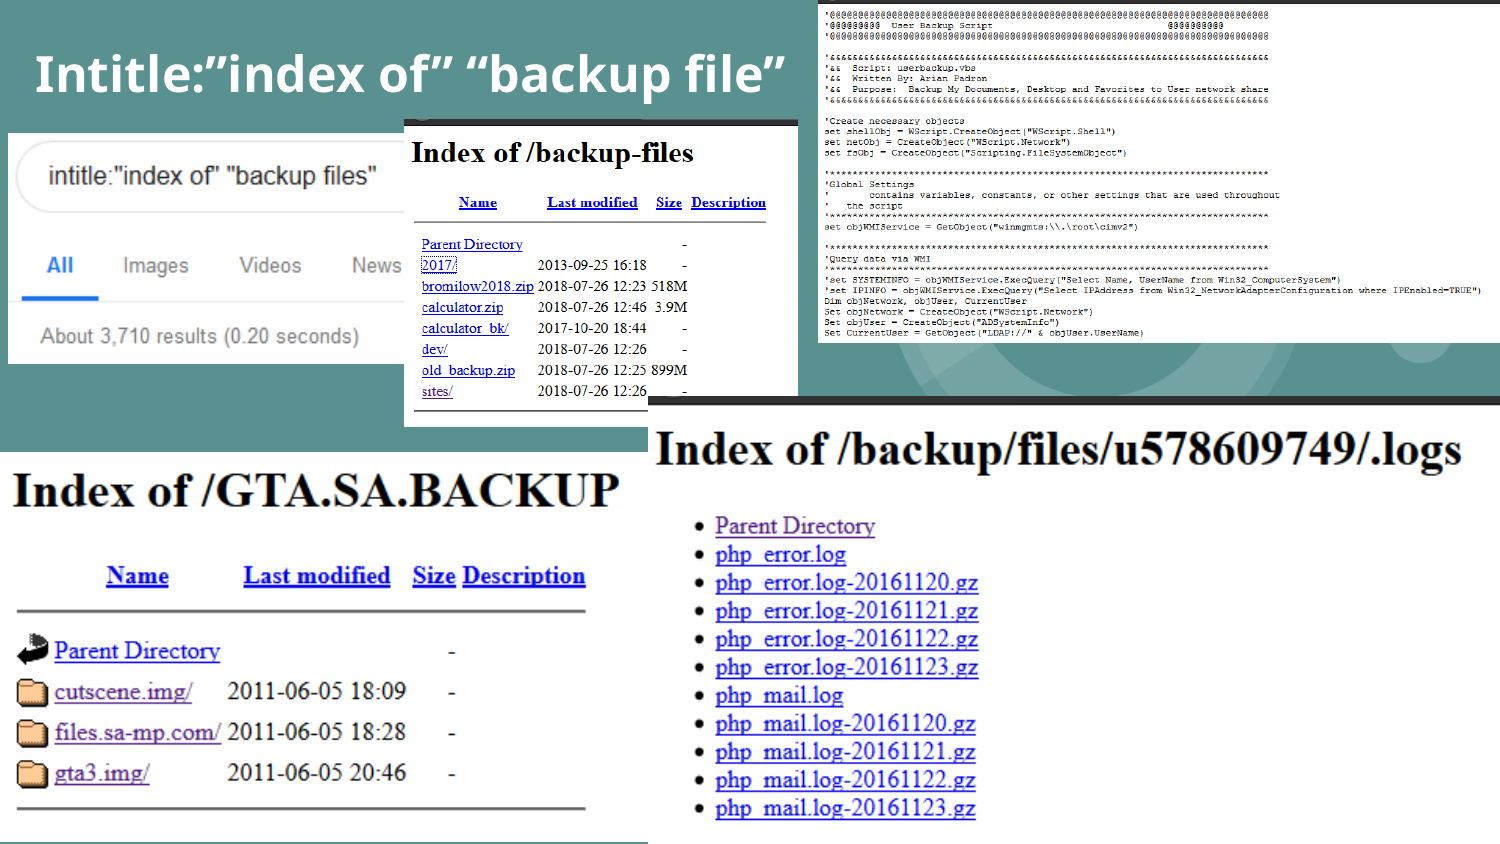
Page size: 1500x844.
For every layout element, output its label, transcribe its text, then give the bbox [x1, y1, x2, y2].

title Intitle:”index of” “backup file” [20, 25, 813, 120]
picture [0, 119, 1500, 844]
picture [818, 0, 1500, 343]
